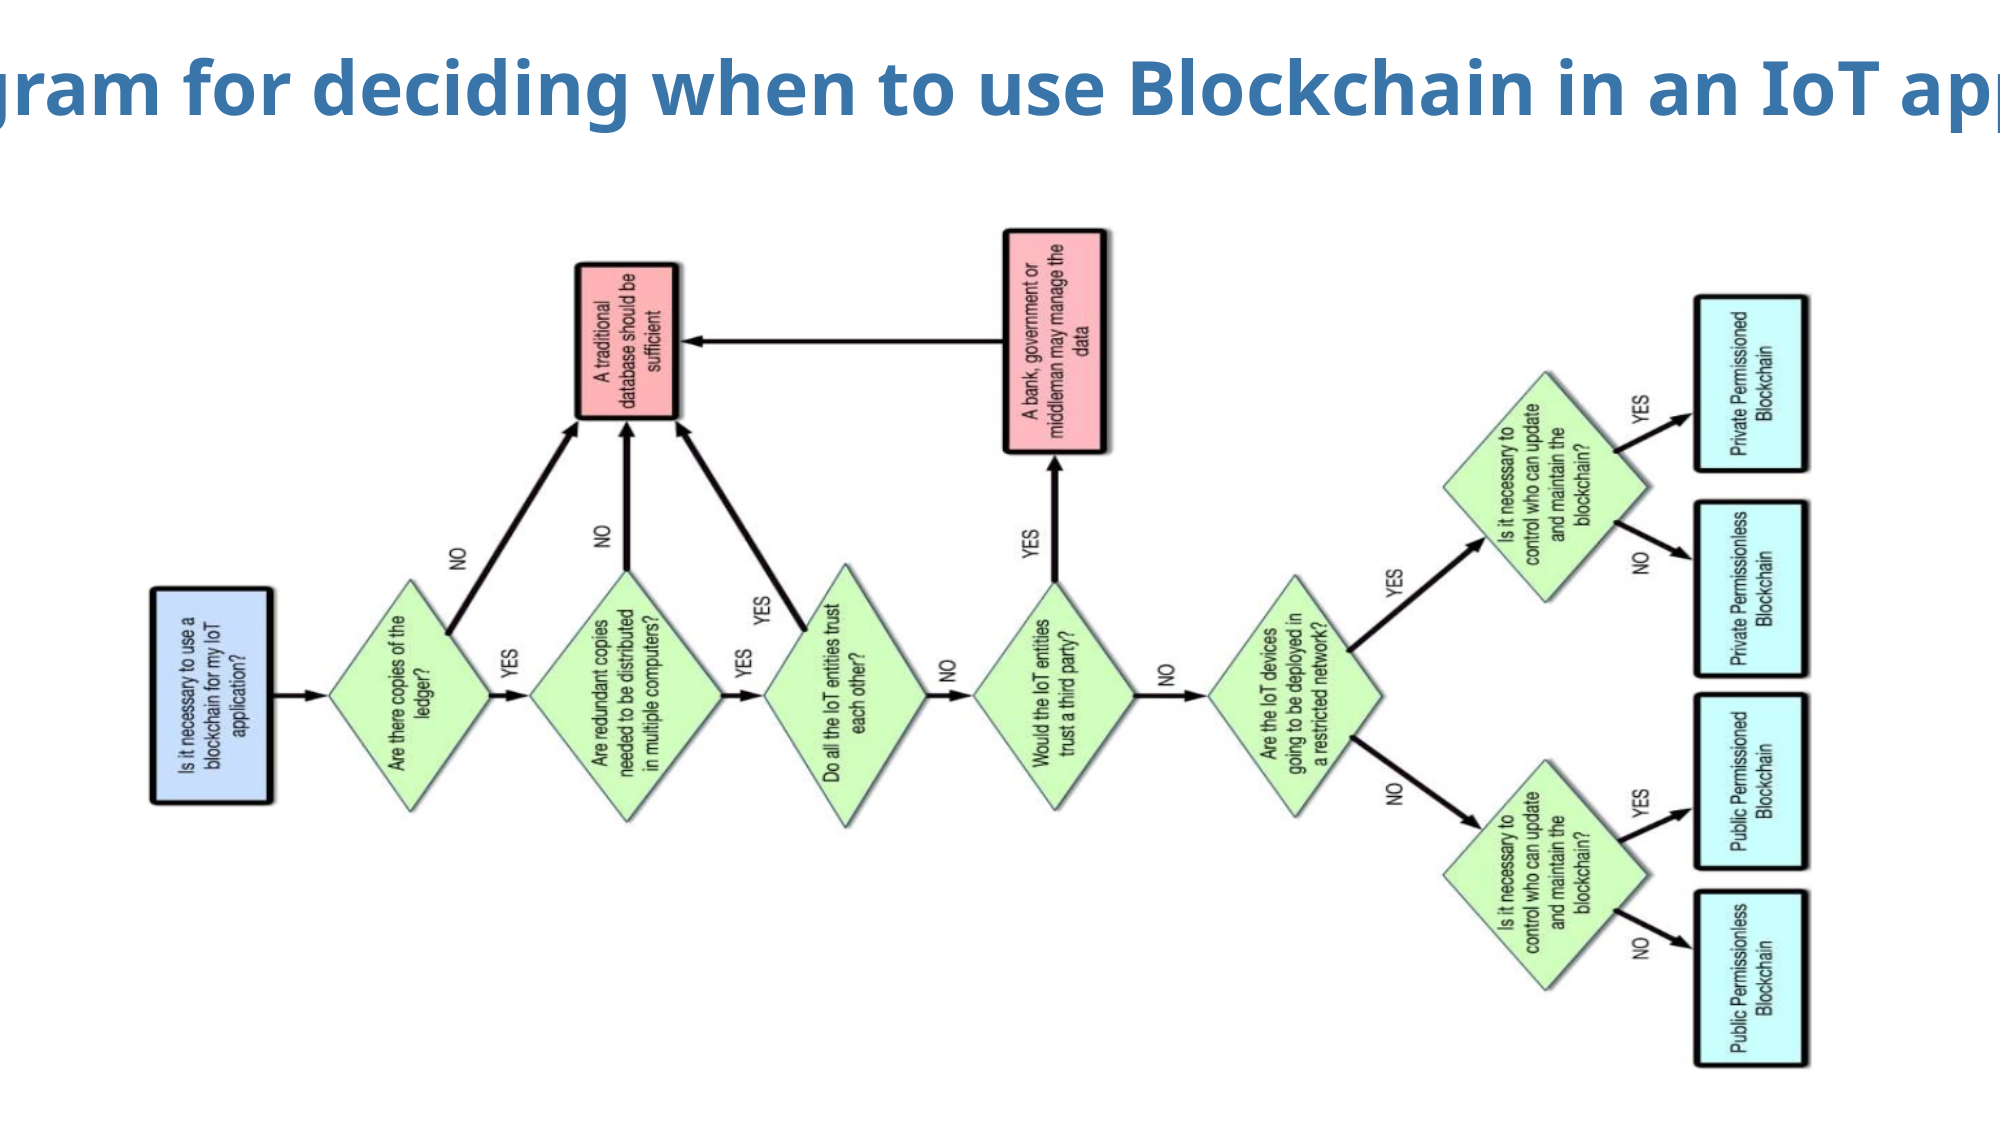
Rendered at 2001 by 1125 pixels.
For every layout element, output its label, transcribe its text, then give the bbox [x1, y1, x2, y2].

picture [105, 0, 1834, 1125]
text_box Flow diagram for deciding when to use Blockchain in an IoT application [0, 32, 481, 138]
text_box Flow diagram for deciding when to use Blockchain in an IoT application [1455, 32, 2000, 138]
